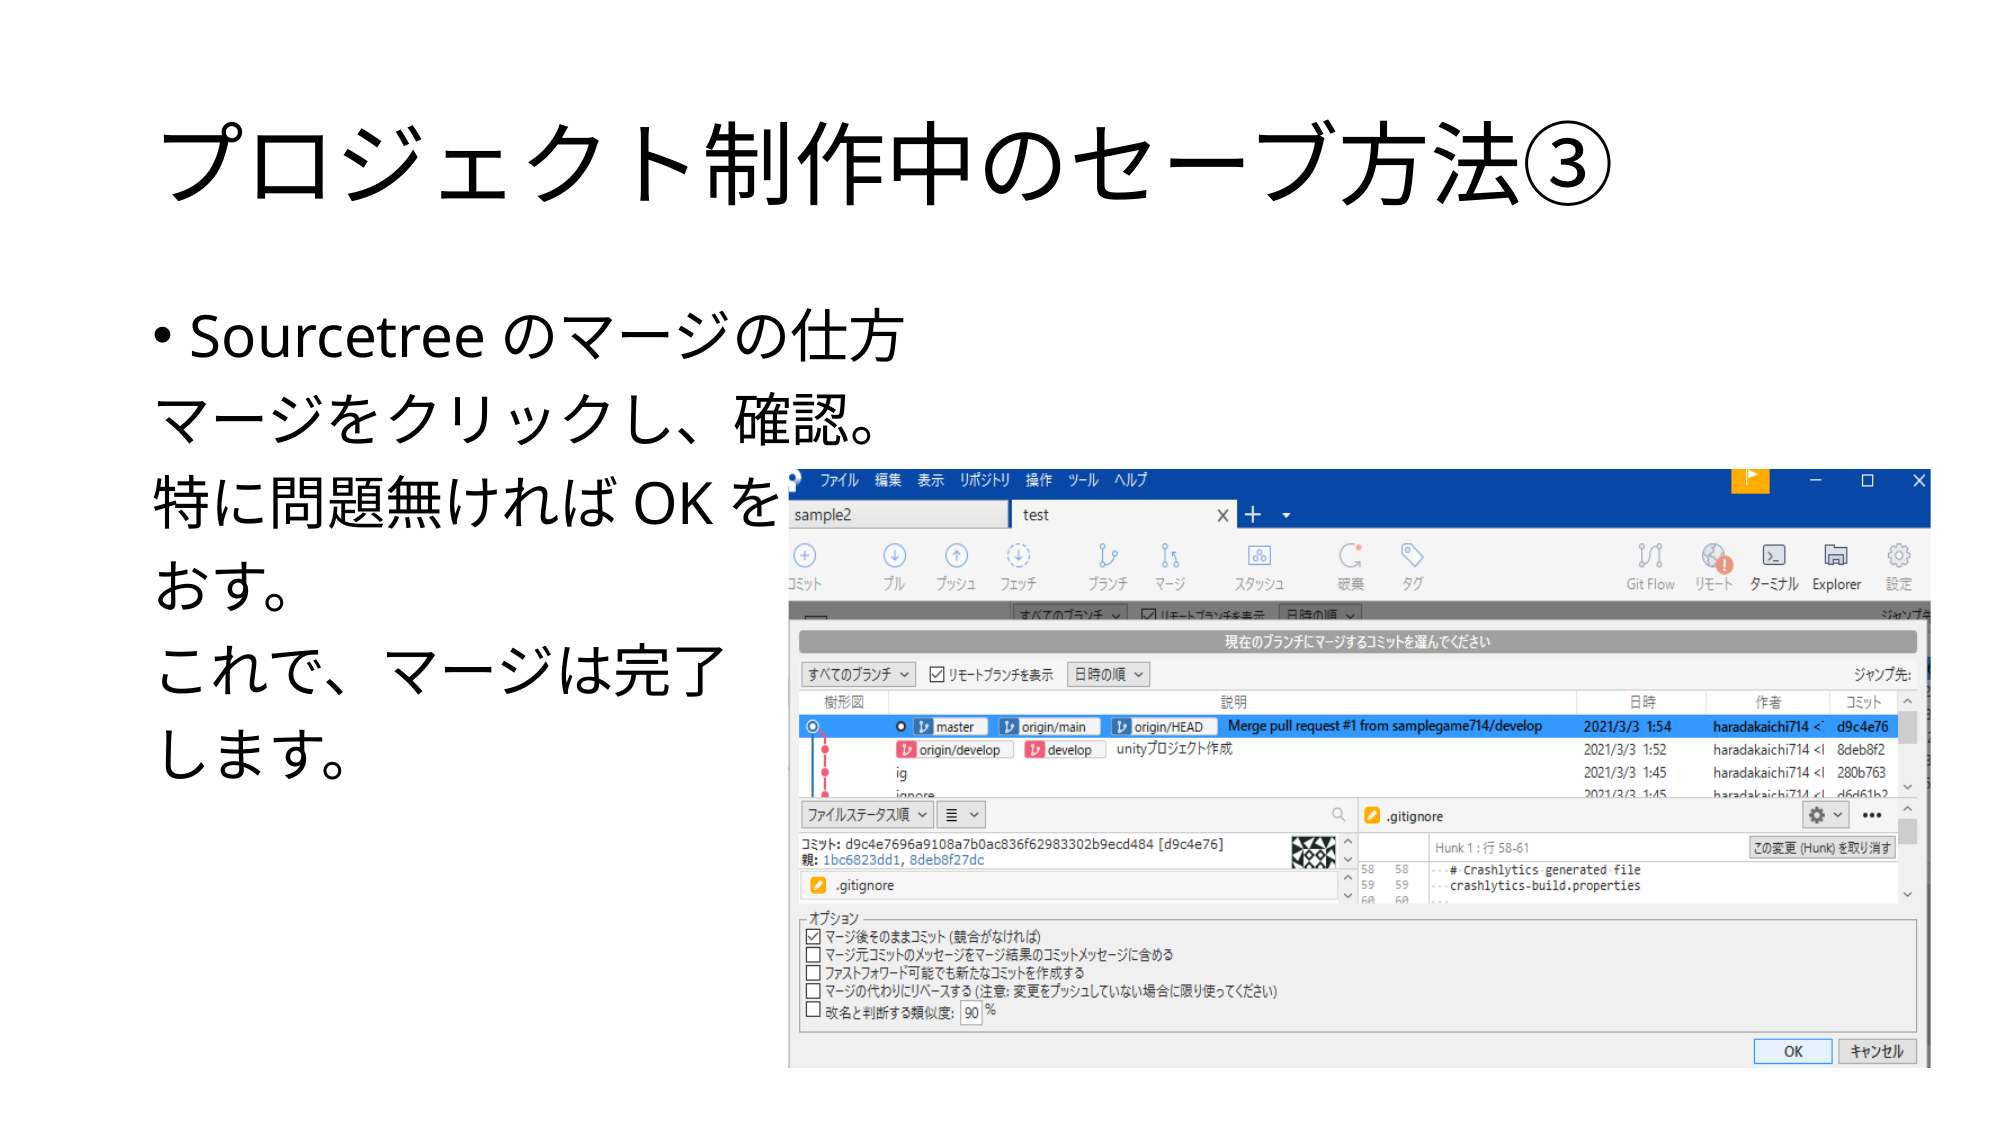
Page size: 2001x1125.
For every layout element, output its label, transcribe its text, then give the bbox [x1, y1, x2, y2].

title プロジェクト制作中のセーブ方法③ [137, 59, 1863, 278]
list Sourcetreeのマージの仕方 マージをクリックし、確認。 特に問題無ければOKを おす。 これで、マージは完了 します。 [137, 299, 1863, 1014]
picture [788, 469, 1931, 1068]
